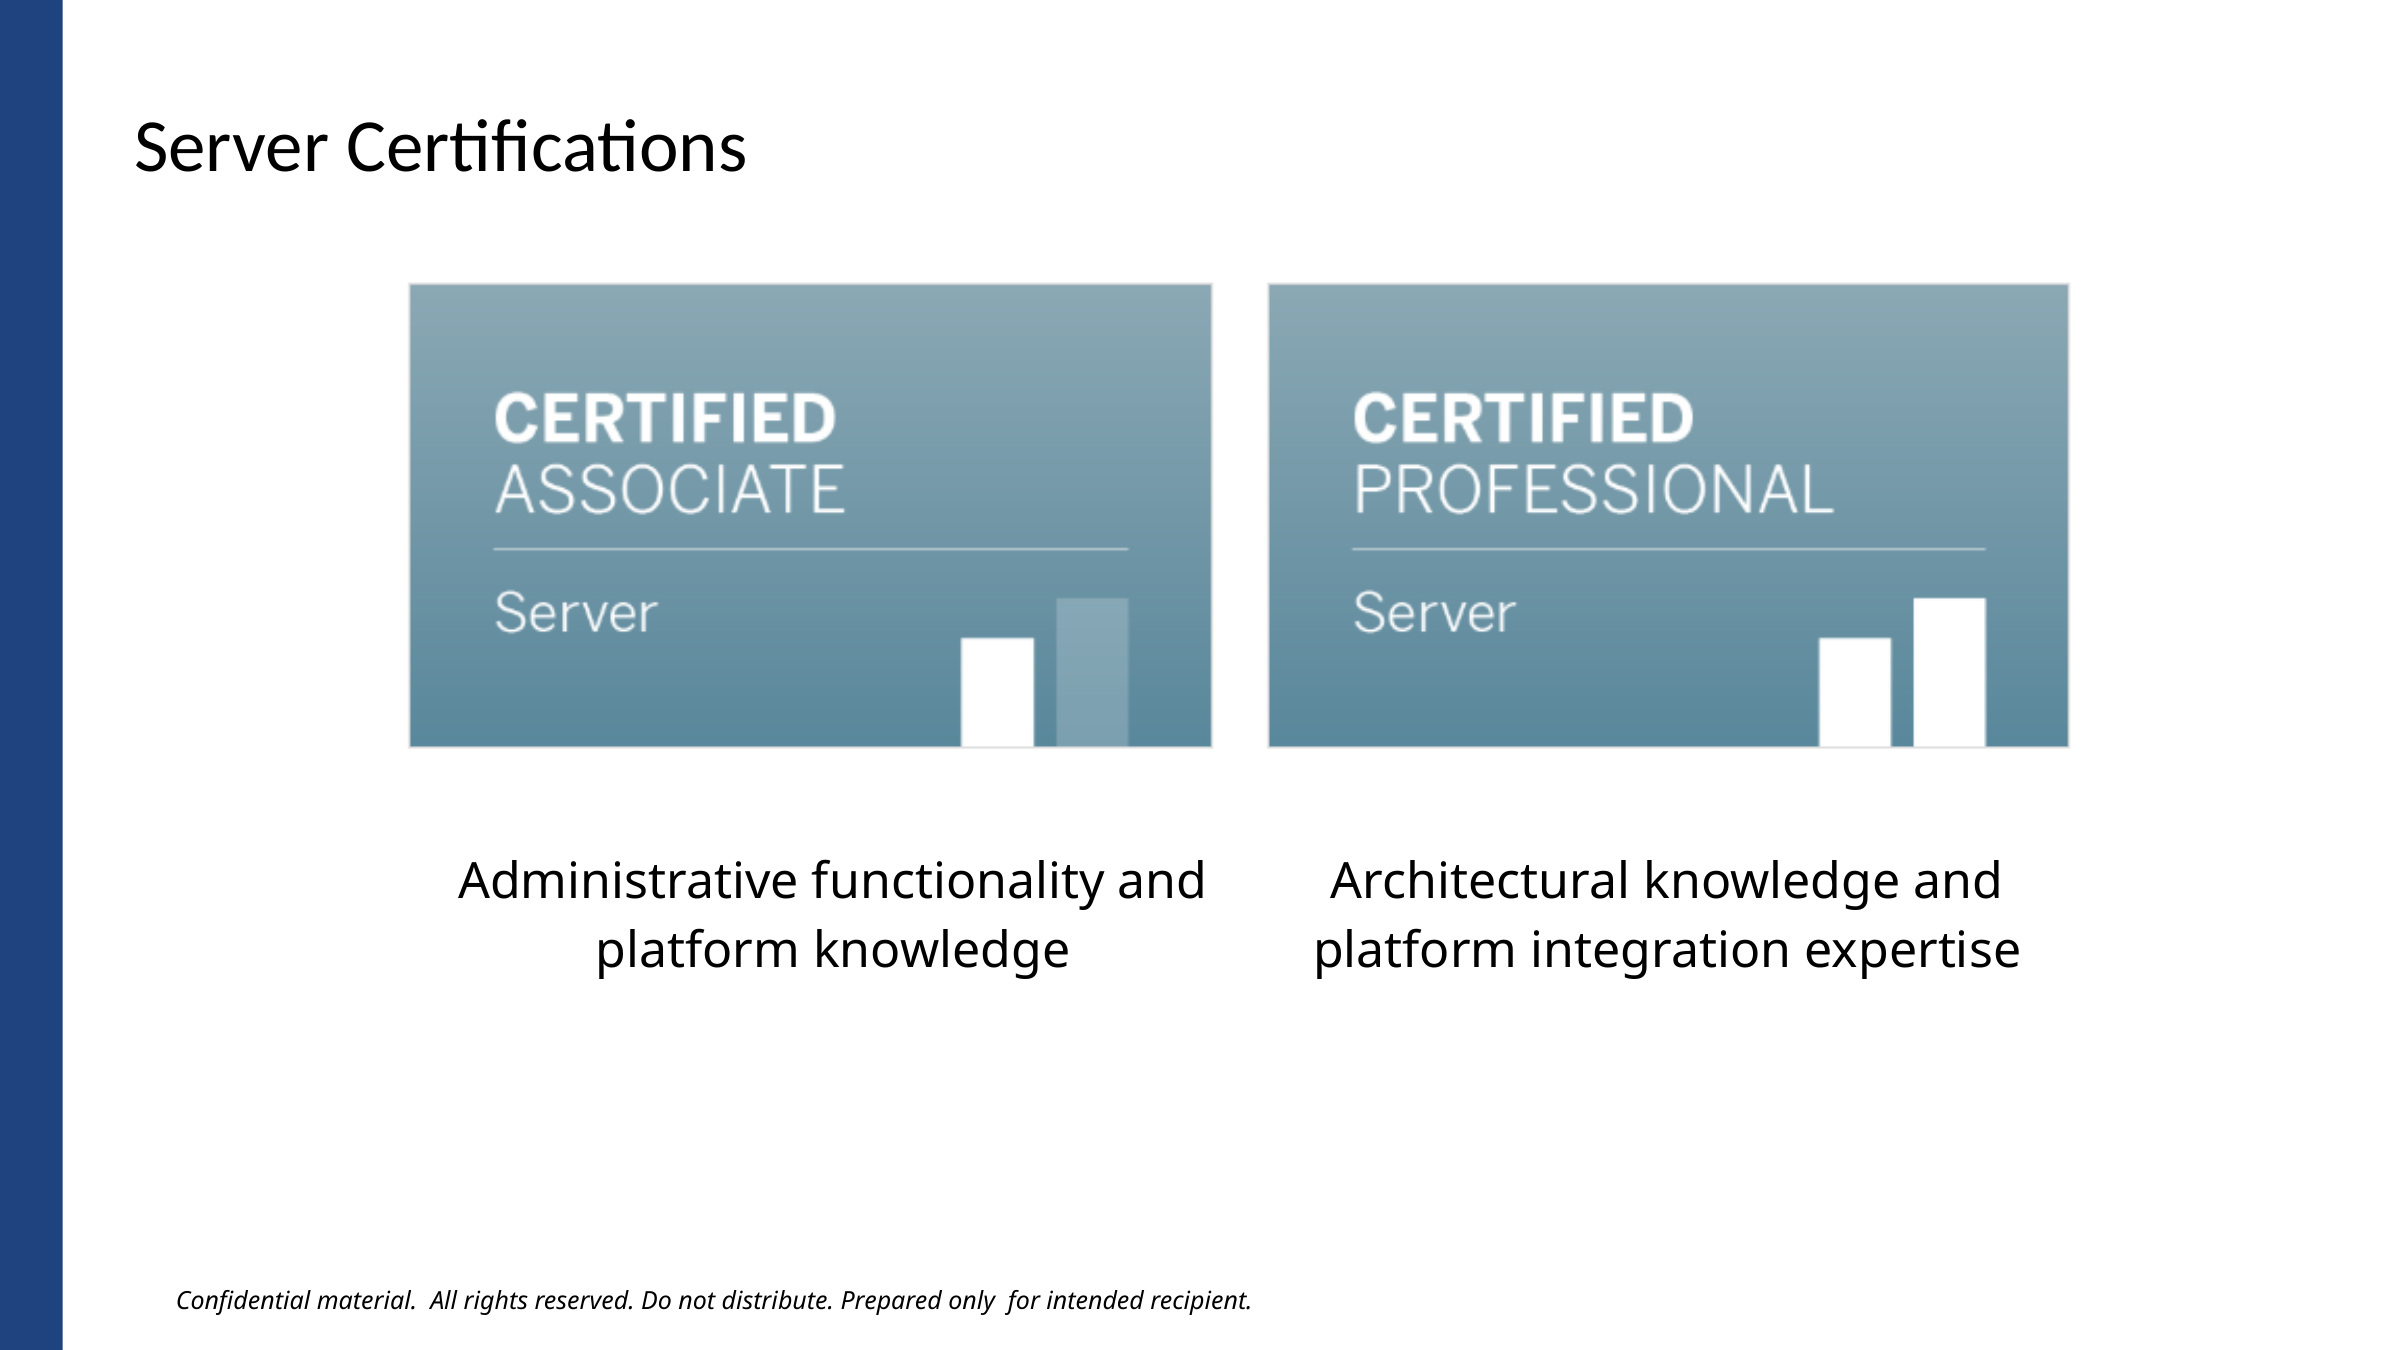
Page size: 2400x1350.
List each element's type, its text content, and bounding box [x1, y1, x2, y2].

table_header Administrative functionality and platform knowledge [411, 838, 1255, 990]
picture [365, 254, 2106, 770]
list Server Certifications [134, 107, 2266, 189]
table_header Architectural knowledge and platform integration expertise [1255, 838, 2079, 990]
